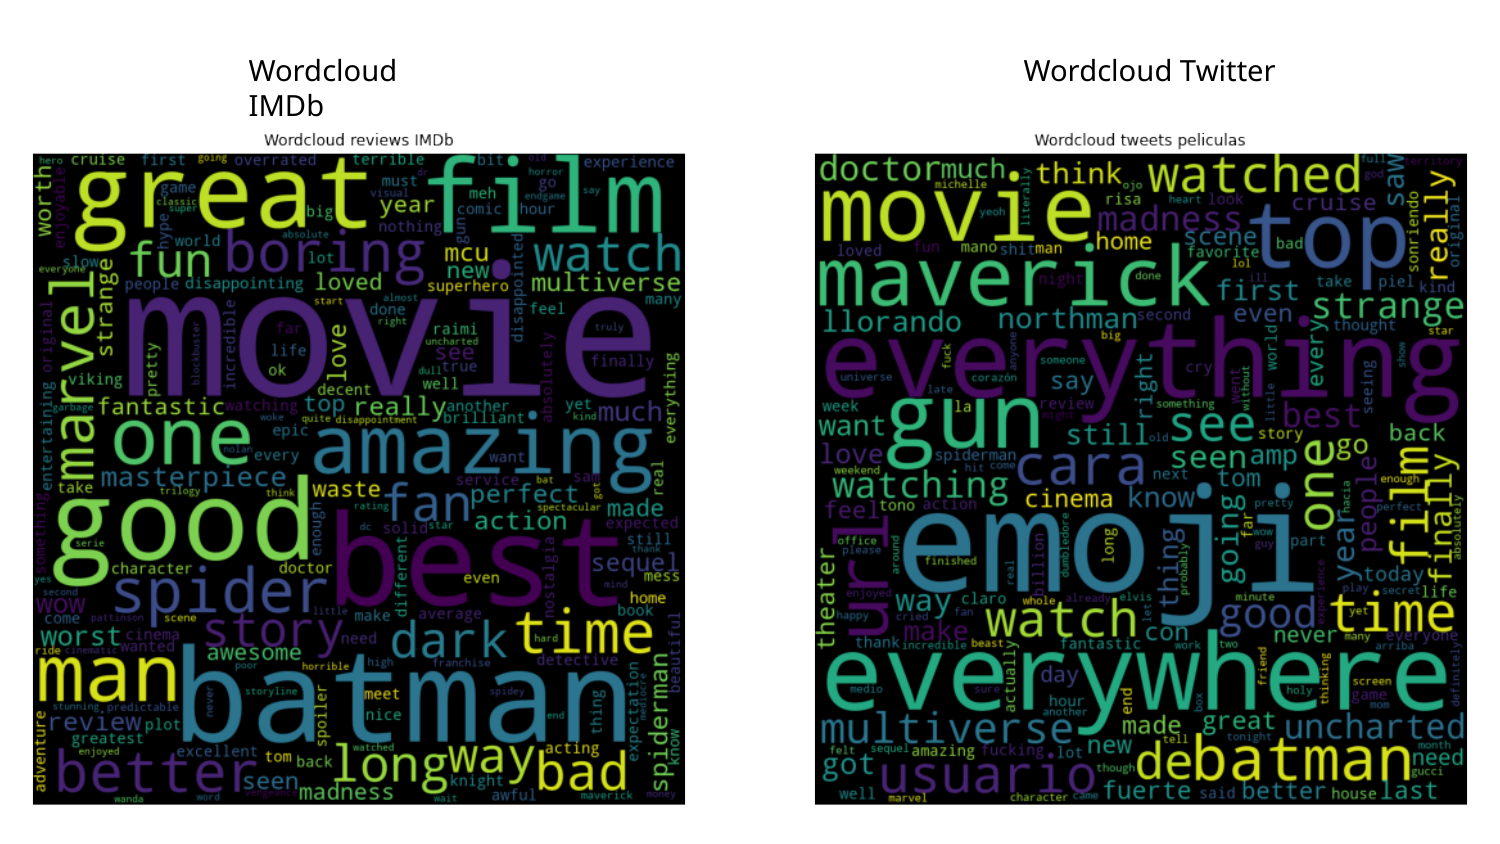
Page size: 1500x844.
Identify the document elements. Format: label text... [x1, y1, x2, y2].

picture [24, 124, 1476, 815]
text_box Wordcloud Twitter [1008, 37, 1299, 103]
text_box Wordcloud IMDb [233, 37, 490, 123]
